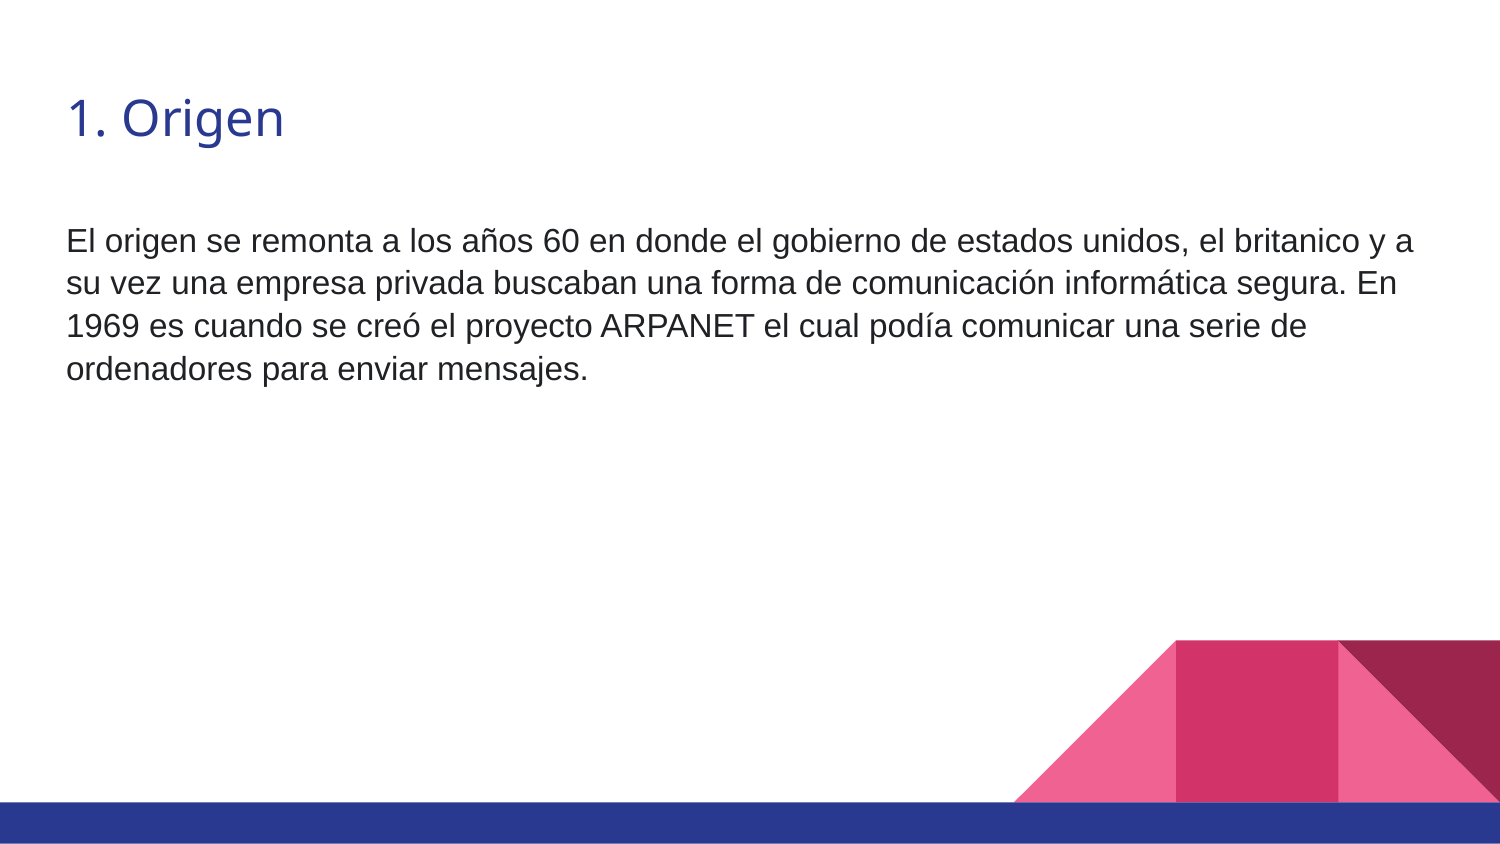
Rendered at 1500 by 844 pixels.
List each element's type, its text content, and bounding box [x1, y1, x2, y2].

title 1. Origen [51, 67, 1449, 167]
list El origen se remonta a los años 60 en donde el gobierno de estados unidos, el britanico y a su vez una empresa privada buscaban una forma de comunicación informática segura. En 1969 es cuando se creó el proyecto ARPANET el cual podía comunicar una serie de ordenadores para enviar mensajes. [51, 201, 1449, 782]
